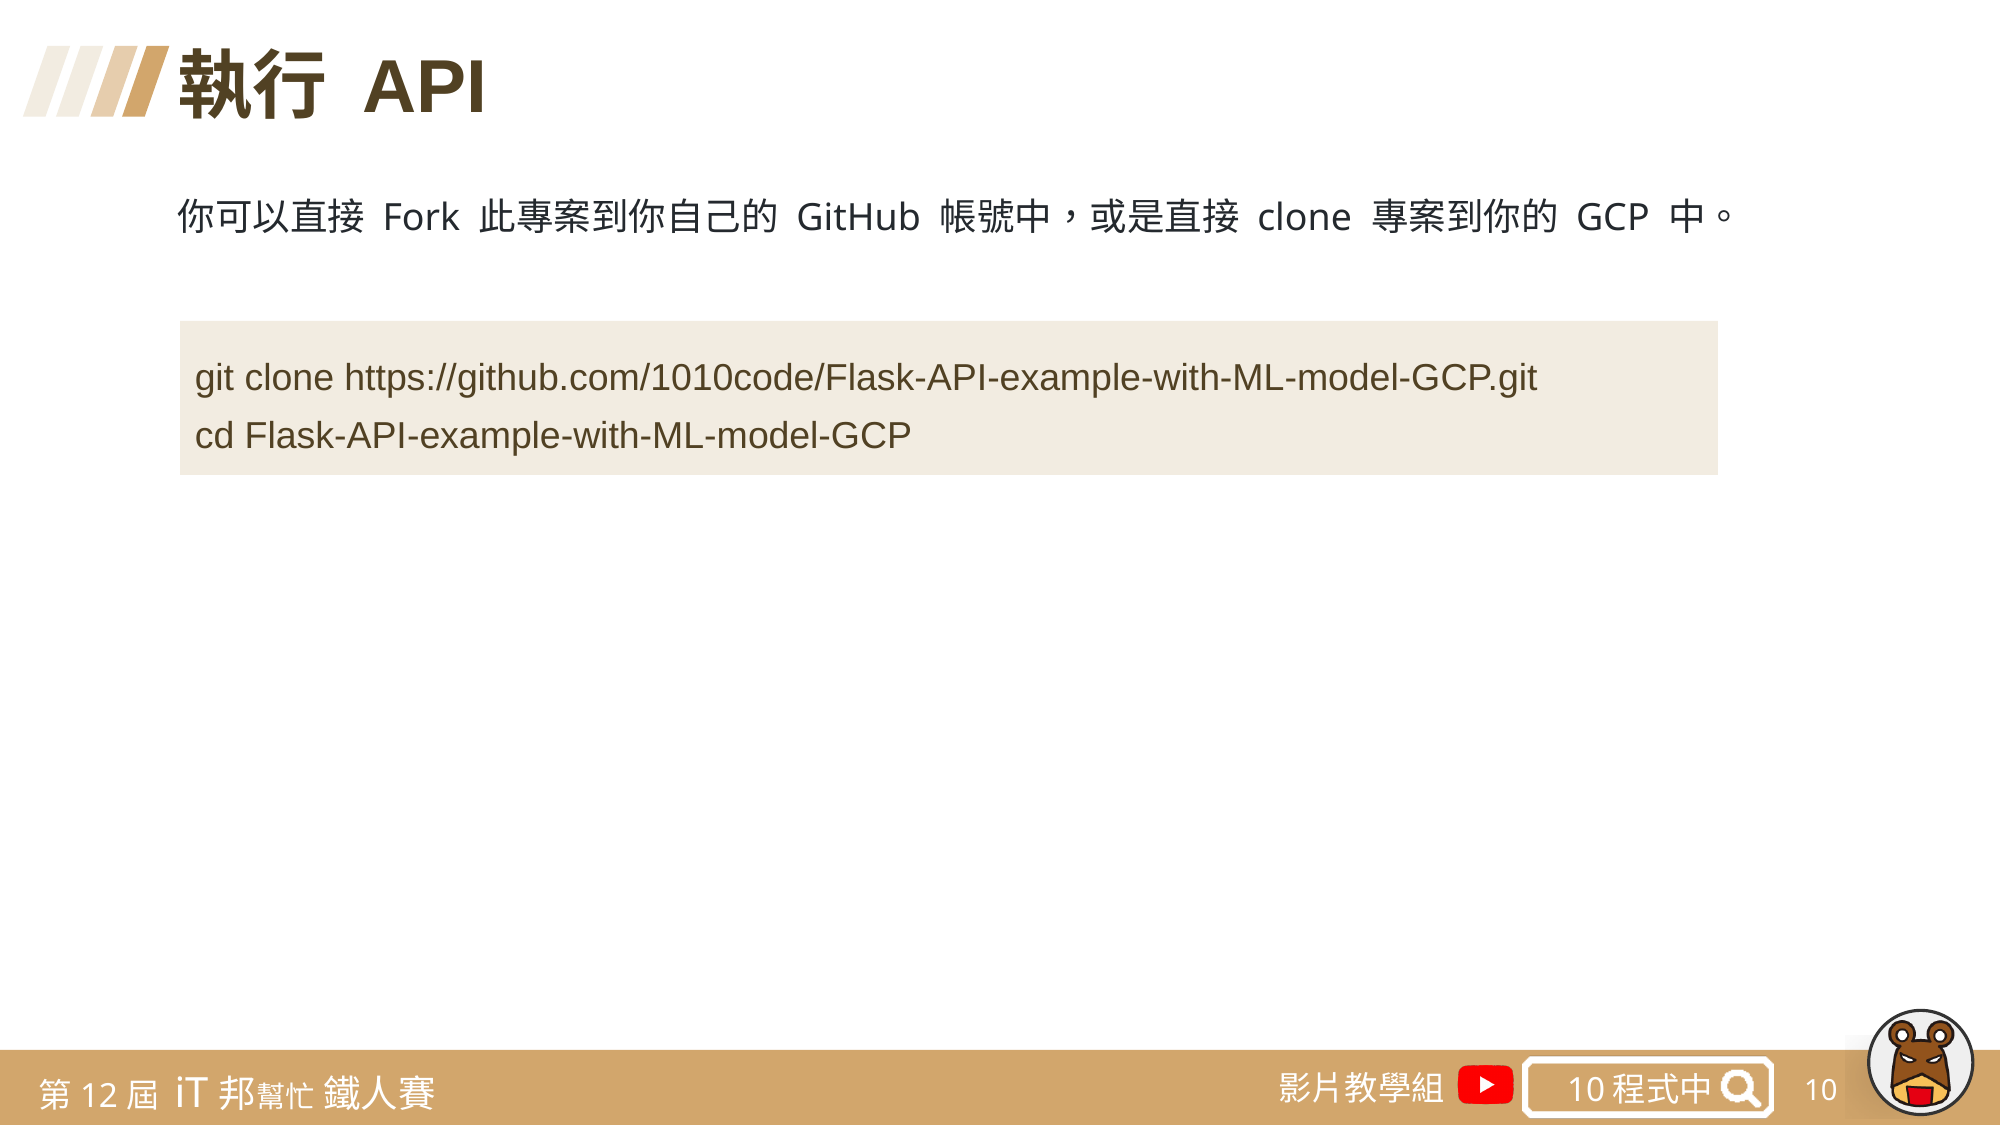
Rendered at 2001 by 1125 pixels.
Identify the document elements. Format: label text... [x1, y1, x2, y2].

list 執行 API [162, 40, 1691, 138]
text_box git clone https://github.com/1010code/Flask-API-example-with-ML-model-GCP.git cd Flask-API-example-with-ML-model-GCP [180, 320, 1718, 475]
picture [1410, 962, 1774, 1125]
text_box 你可以直接 Fork 此專案到你自己的 GitHub 帳號中，或是直接 clone 專案到你的 GCP 中。 [162, 185, 1836, 246]
picture [1871, 1012, 1971, 1112]
